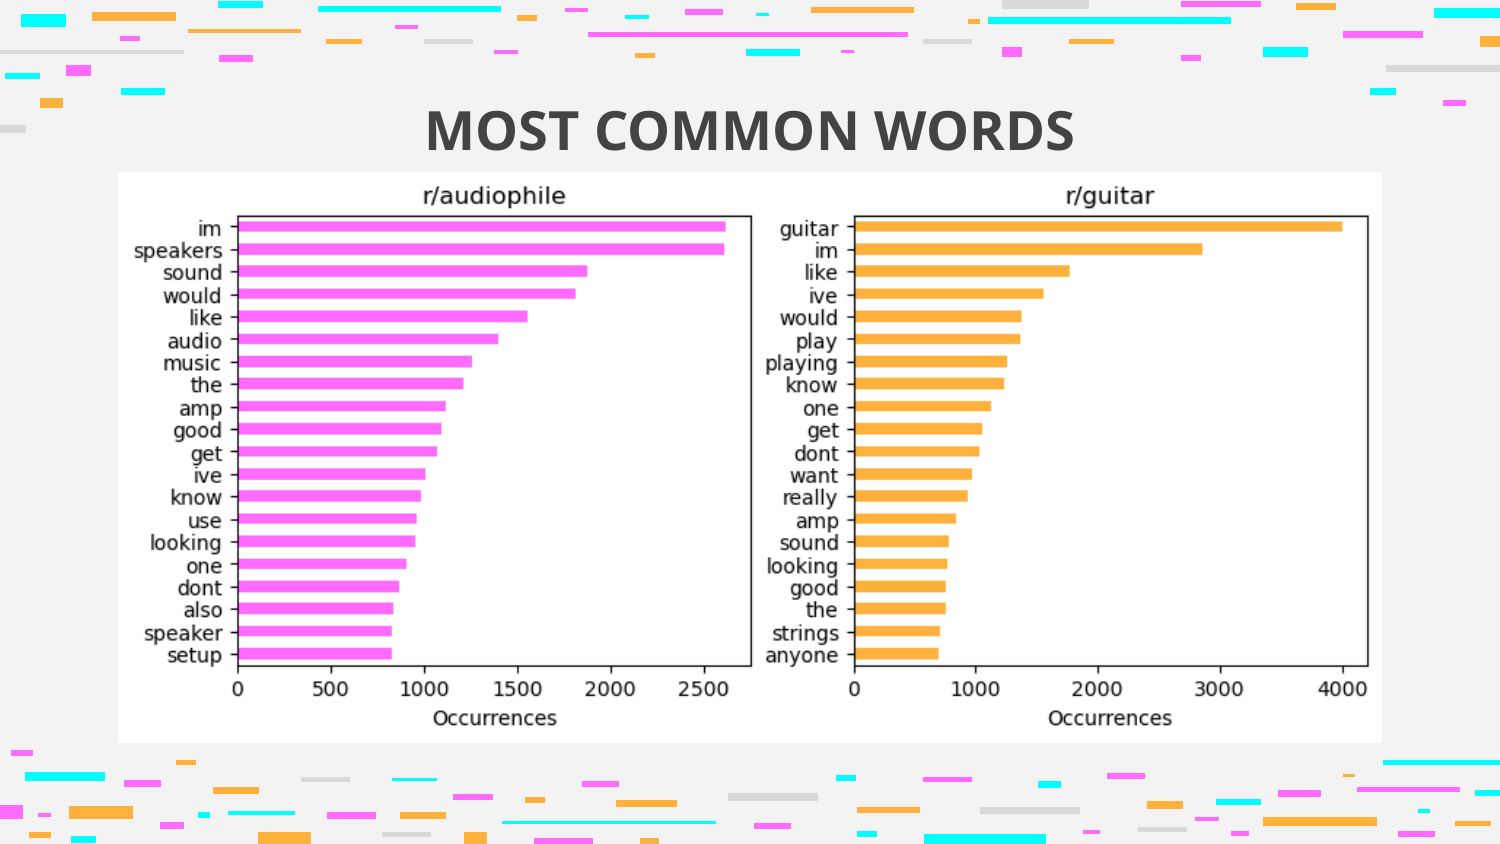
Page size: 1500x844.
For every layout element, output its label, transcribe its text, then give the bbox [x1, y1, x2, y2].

picture [118, 172, 1382, 743]
title MOST COMMON WORDS [150, 84, 1350, 170]
